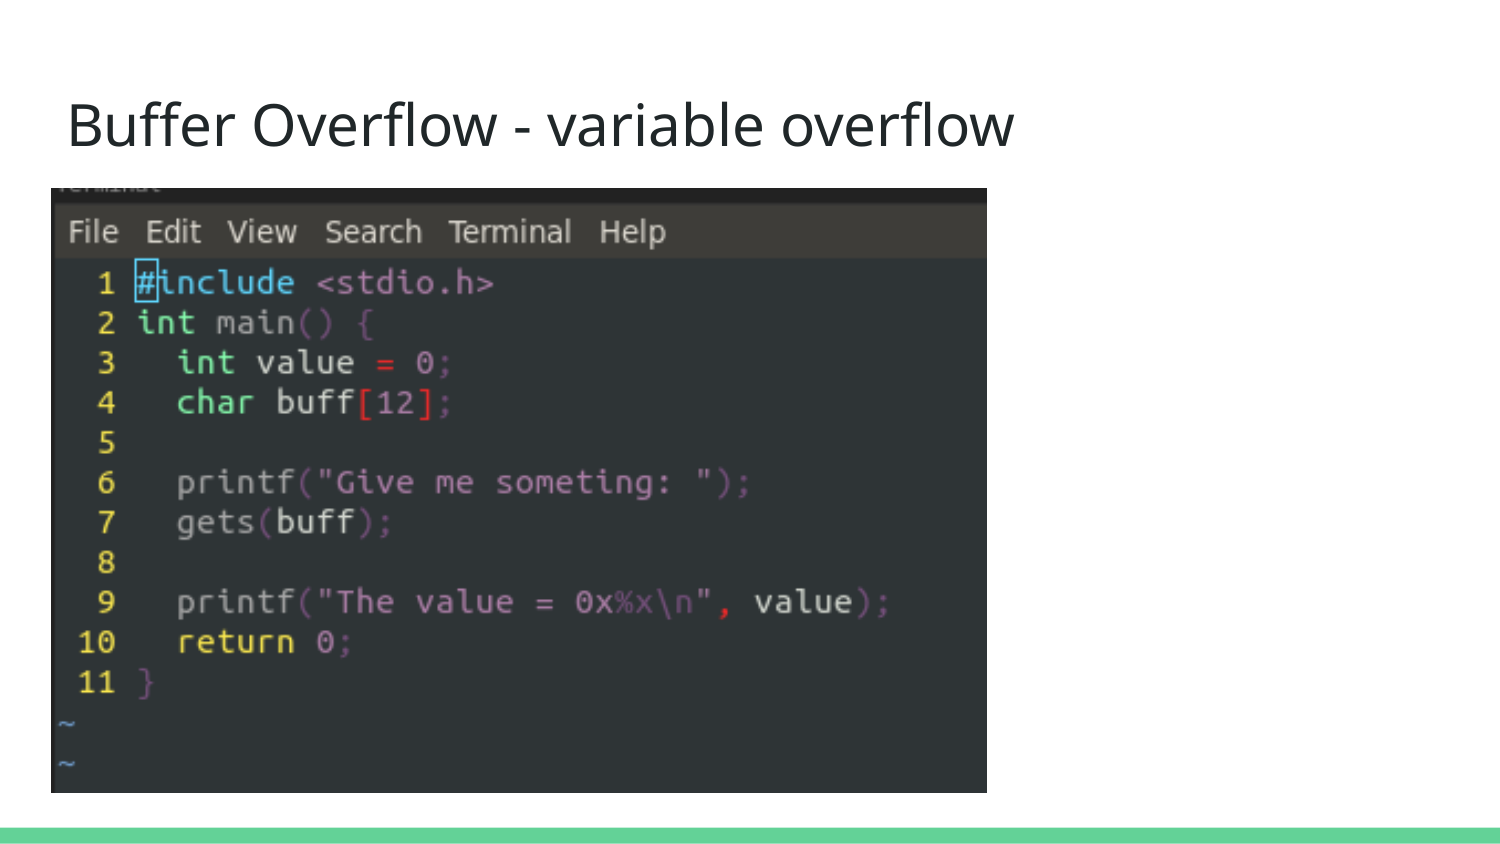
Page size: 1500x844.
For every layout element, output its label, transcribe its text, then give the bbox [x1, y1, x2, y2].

picture [50, 188, 987, 793]
title Buffer Overflow - variable overflow [51, 72, 1449, 167]
